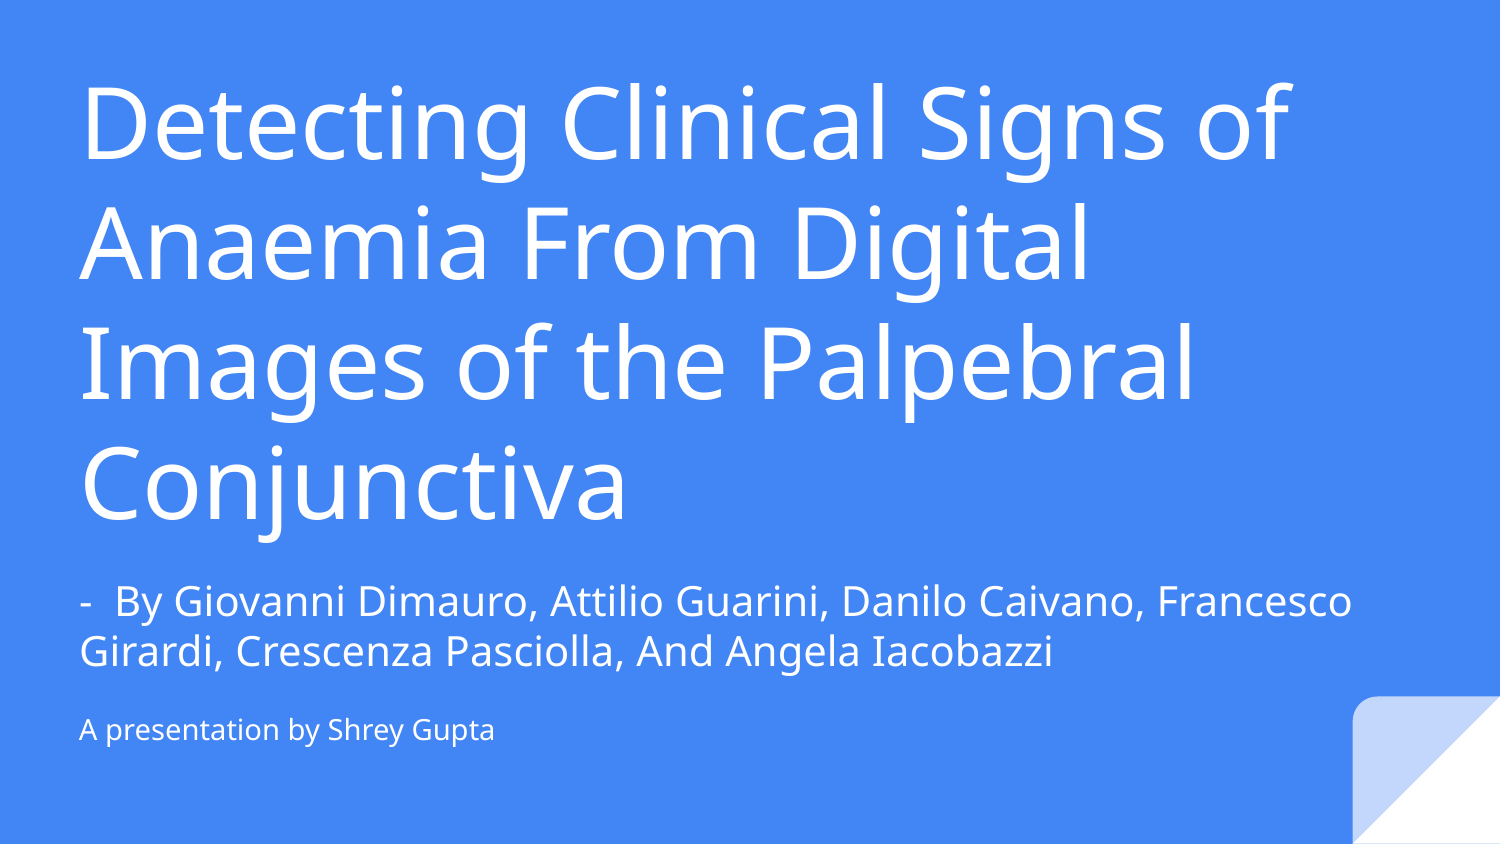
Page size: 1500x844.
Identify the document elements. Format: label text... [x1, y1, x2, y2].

subtitle - By Giovanni Dimauro, Attilio Guarini, Danilo Caivano, Francesco Girardi, Crescenza Pasciolla, And Angela Iacobazzi [64, 559, 1413, 844]
title Detecting Clinical Signs of Anaemia From Digital Images of the Palpebral Conjunctiva [64, 44, 1448, 555]
text_box A presentation by Shrey Gupta [64, 696, 950, 762]
